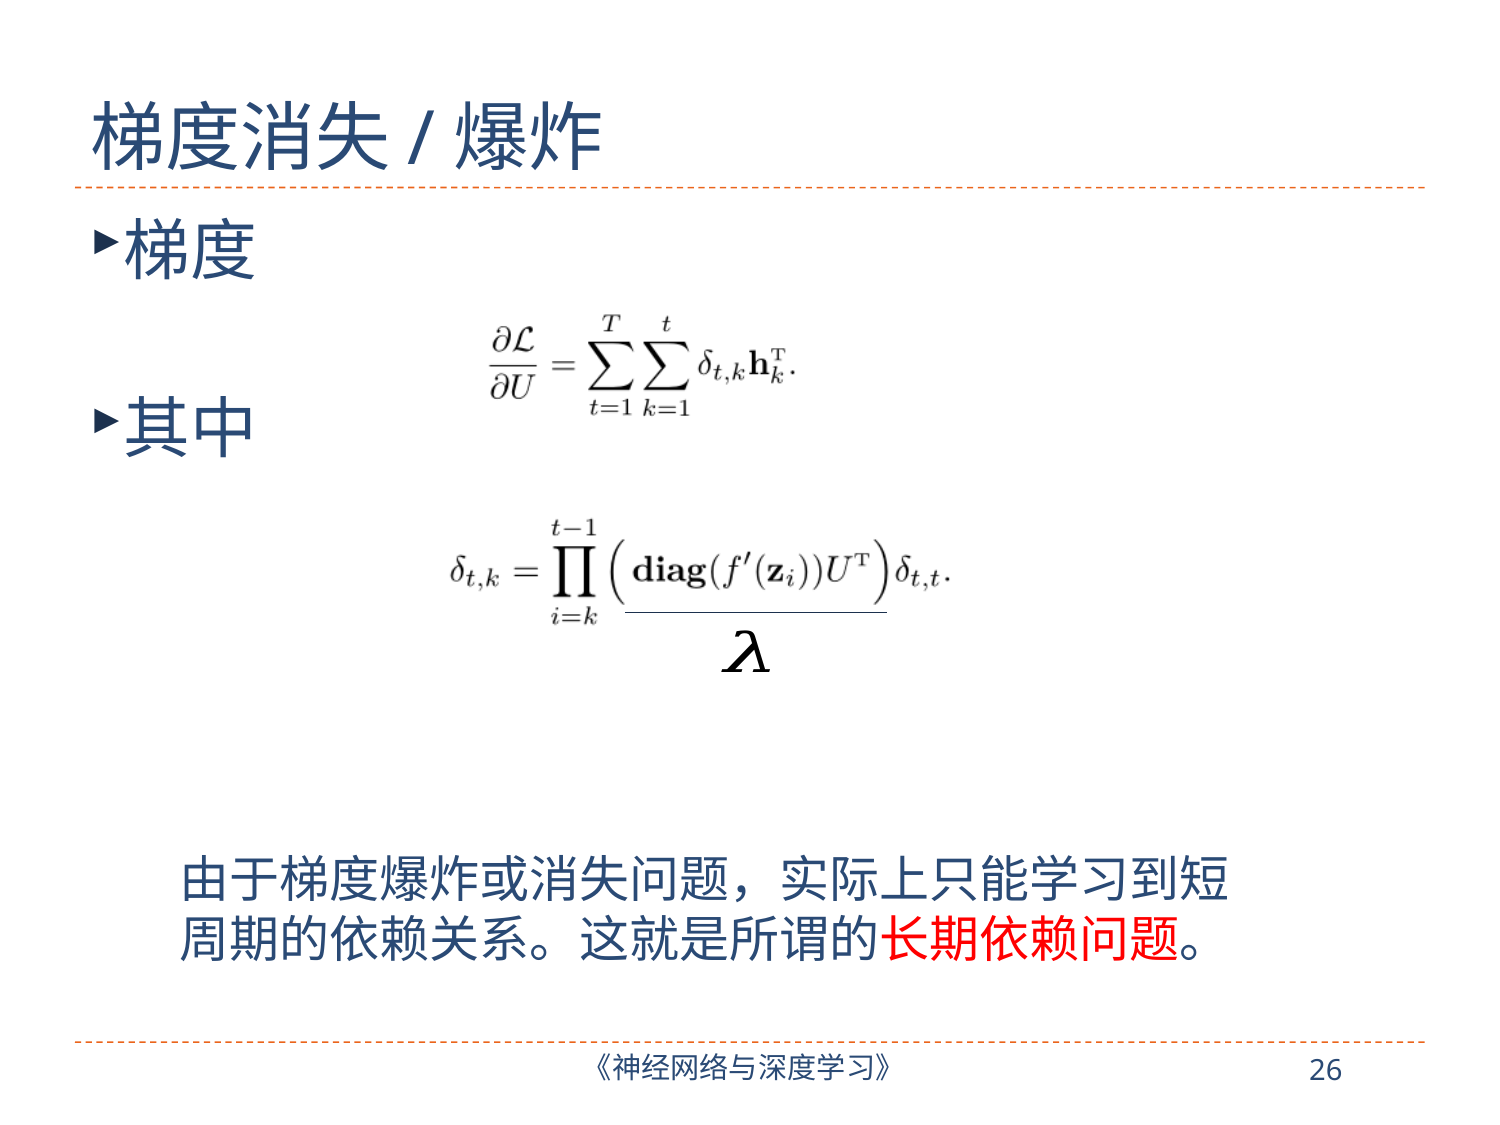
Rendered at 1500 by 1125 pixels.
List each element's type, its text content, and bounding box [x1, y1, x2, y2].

picture [462, 299, 828, 438]
title 梯度消失/爆炸 [75, 24, 1425, 188]
picture [441, 506, 976, 639]
text_box 由于梯度爆炸或消失问题，实际上只能学习到短周期的依赖关系。这就是所谓的长期依赖问题。 [164, 840, 1253, 976]
list 梯度 其中 [75, 200, 1425, 1010]
